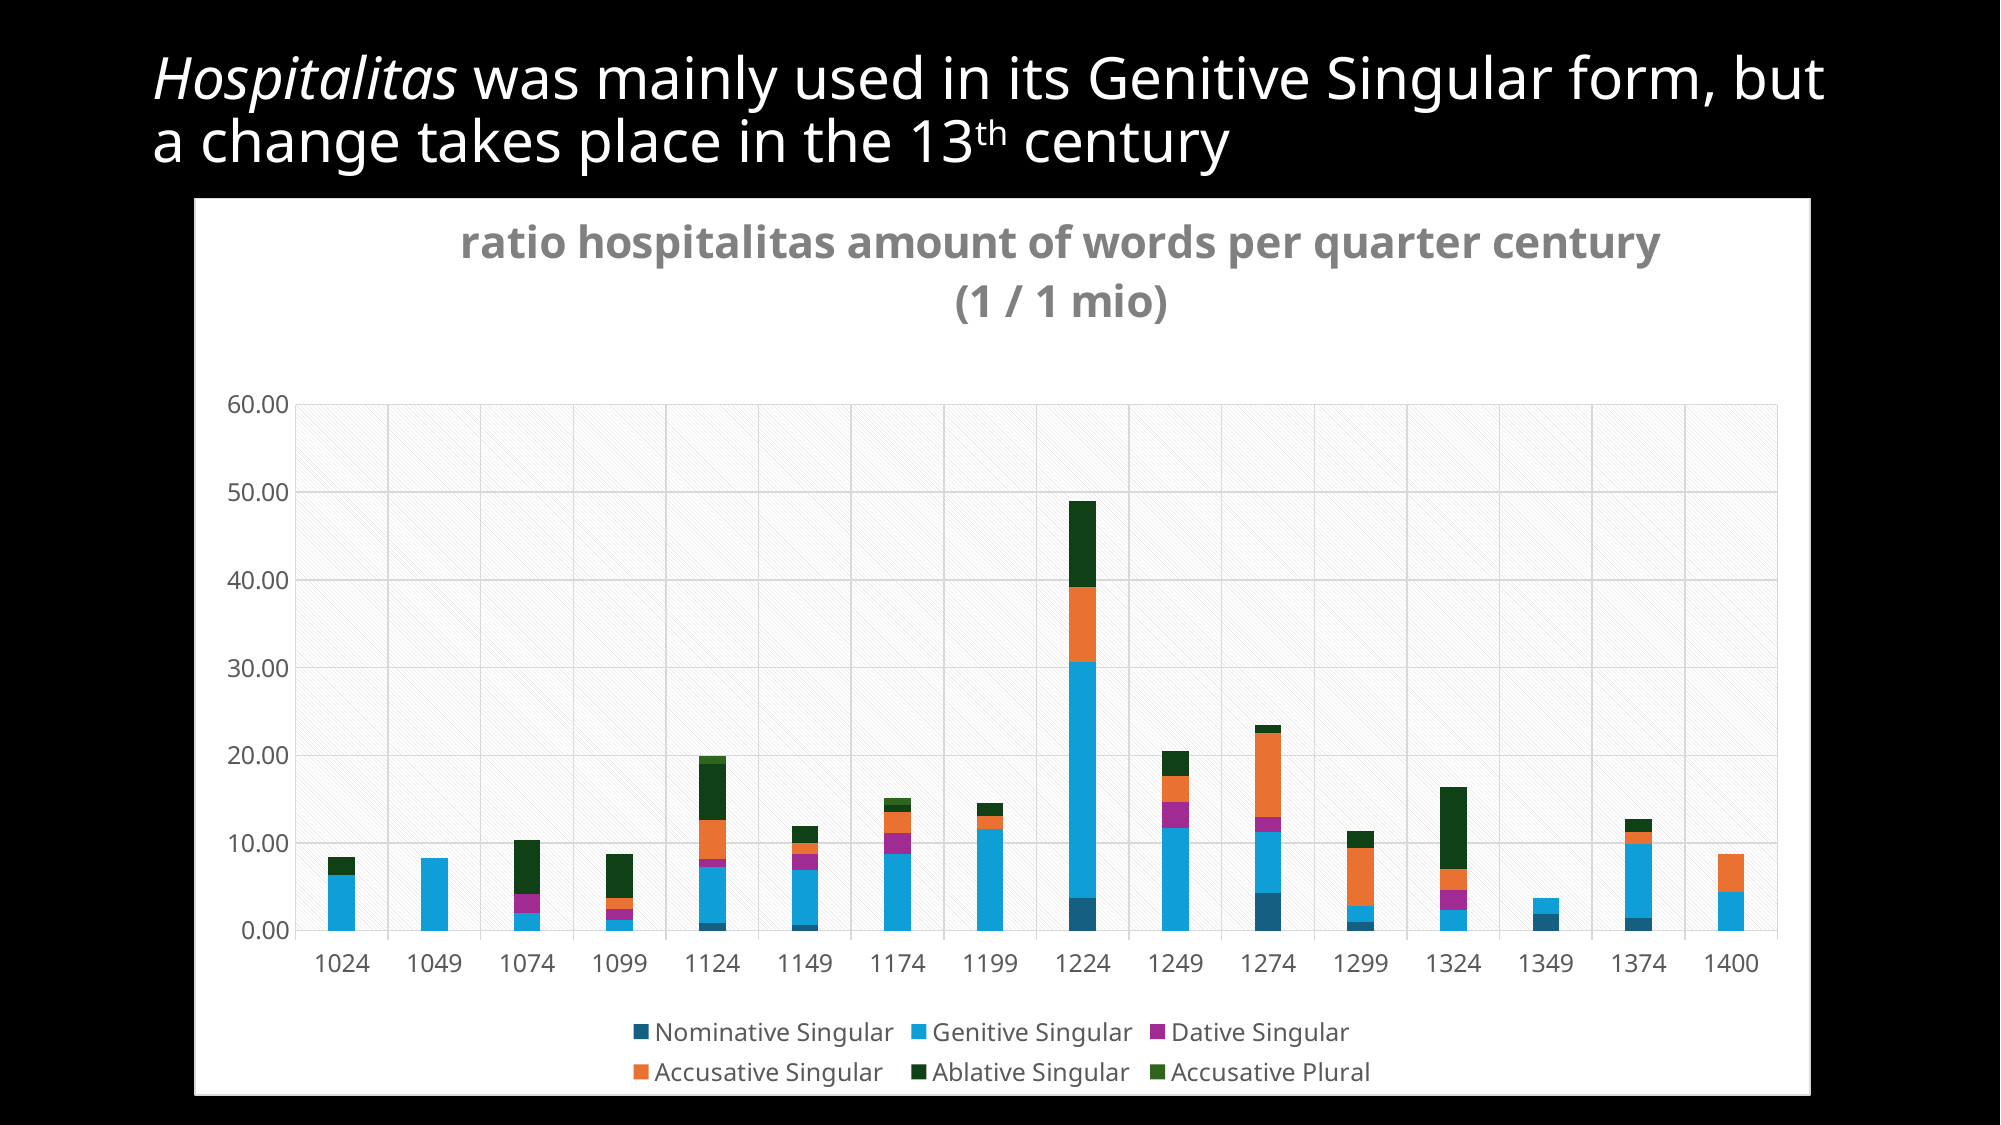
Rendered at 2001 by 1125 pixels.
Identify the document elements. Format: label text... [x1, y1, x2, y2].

chart [193, 197, 1811, 1097]
text_box Hospitalitas was mainly used in its Genitive Singular form, but a change takes place in the 13th century [137, 15, 1863, 183]
